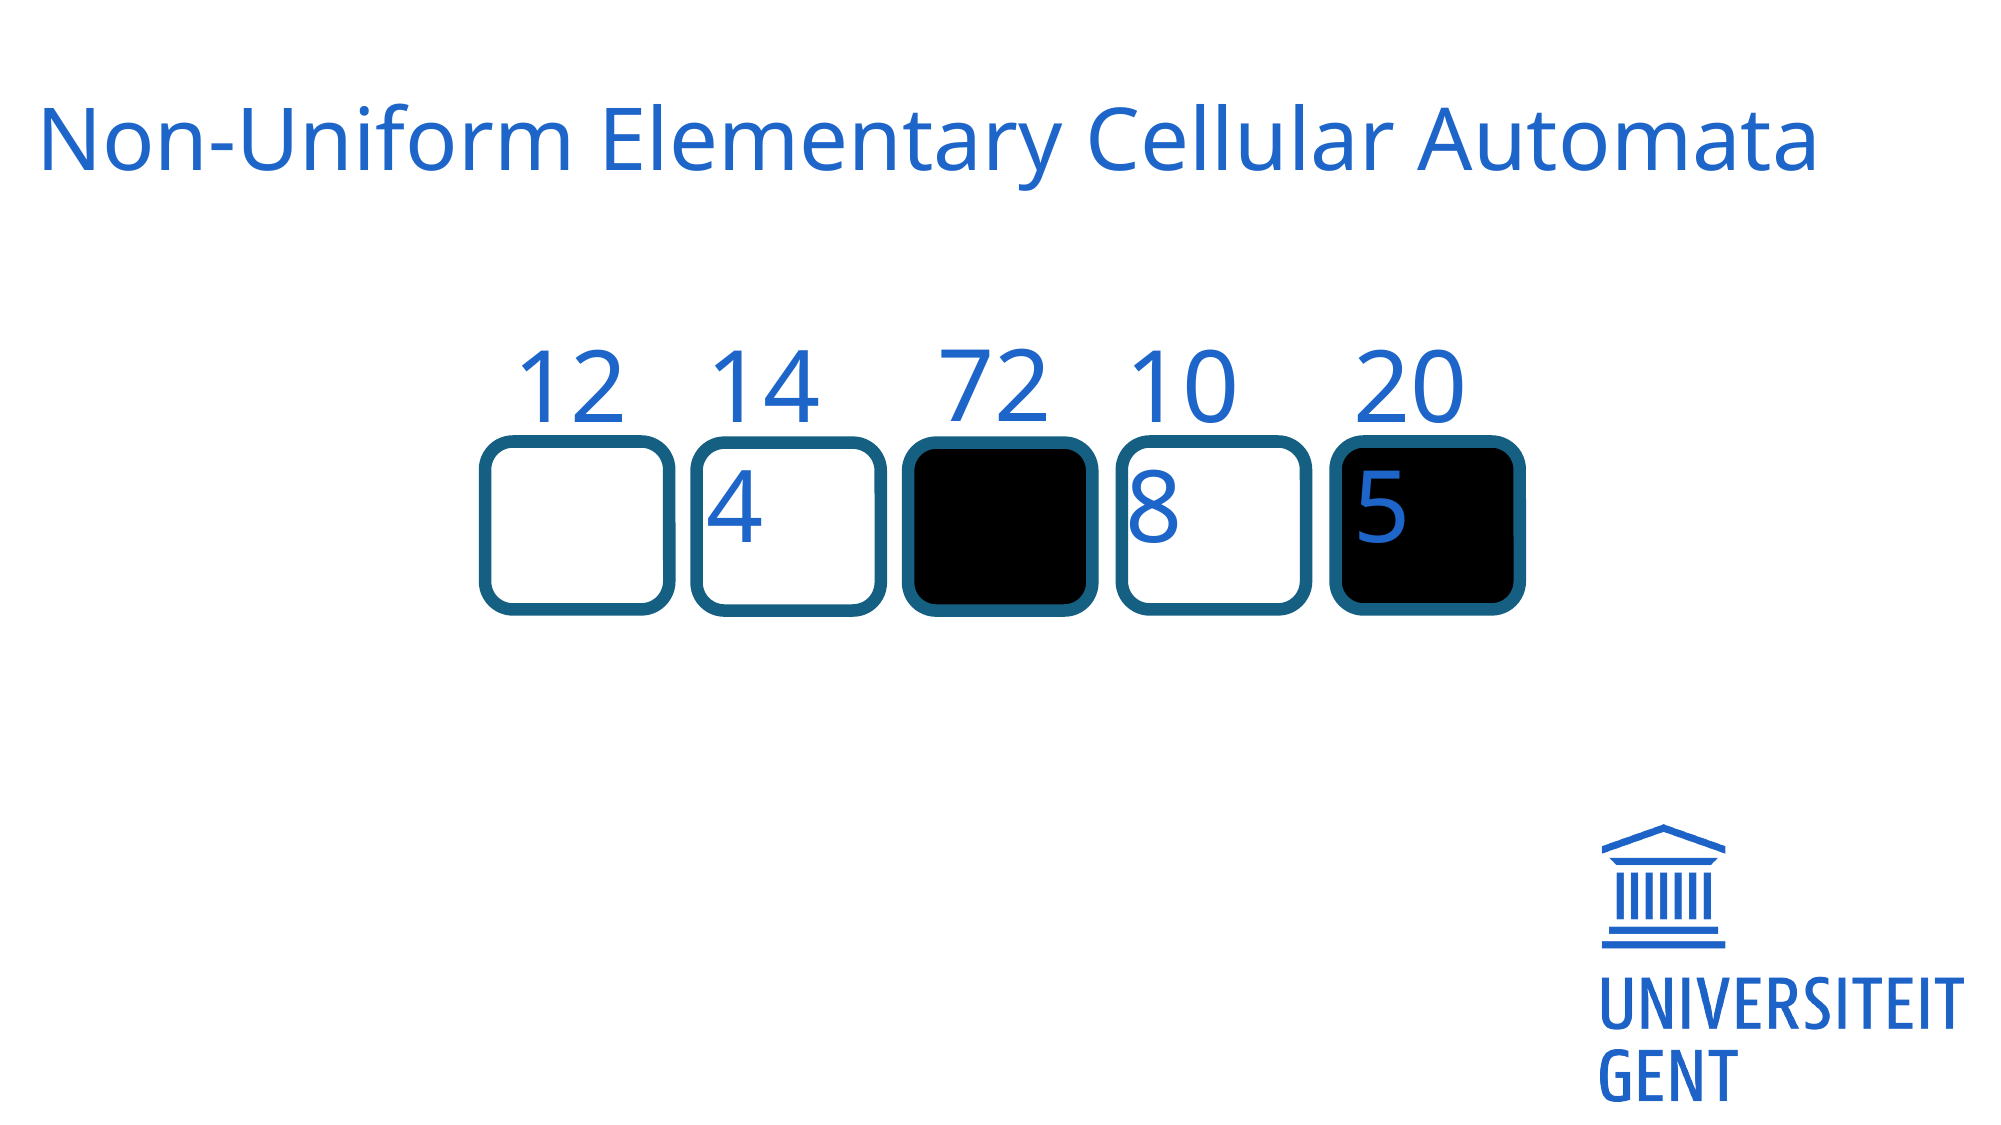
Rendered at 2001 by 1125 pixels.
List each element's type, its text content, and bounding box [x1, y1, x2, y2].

title Non-Uniform Elementary Cellular Automata [0, 15, 1921, 198]
text_box [483, 444, 671, 612]
text_box 108 [1110, 315, 1311, 571]
text_box [906, 444, 1094, 613]
picture [1599, 823, 1964, 1102]
text_box [694, 571, 883, 613]
text_box 72 [922, 313, 1123, 449]
text_box 205 [1339, 315, 1540, 571]
text_box [1120, 571, 1308, 612]
text_box 12 [498, 315, 691, 451]
text_box [1333, 453, 1522, 612]
text_box 144 [691, 315, 892, 571]
